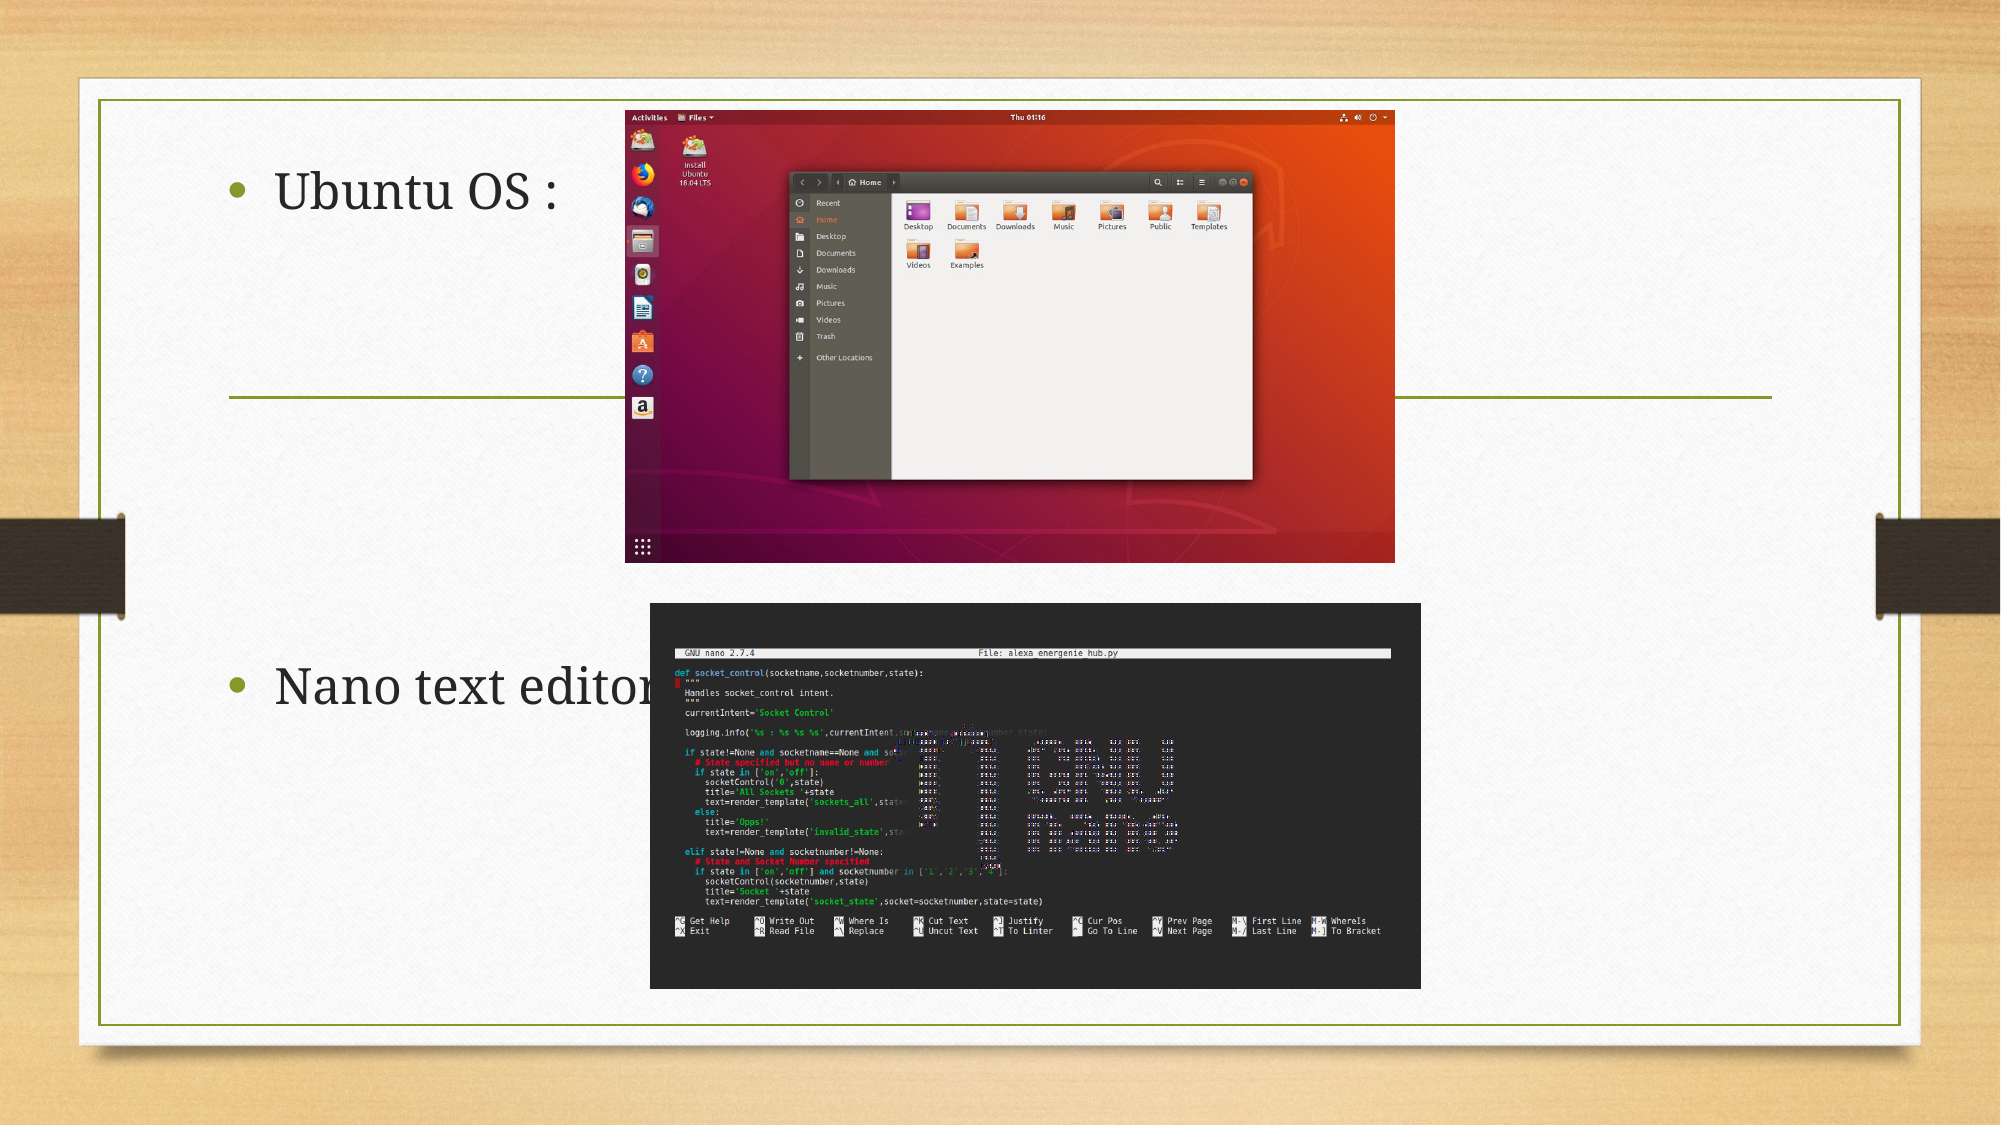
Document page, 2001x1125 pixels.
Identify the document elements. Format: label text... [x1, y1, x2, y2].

picture [0, 0, 2001, 1125]
list Ubuntu OS : Nano text editor: [212, 151, 1788, 964]
